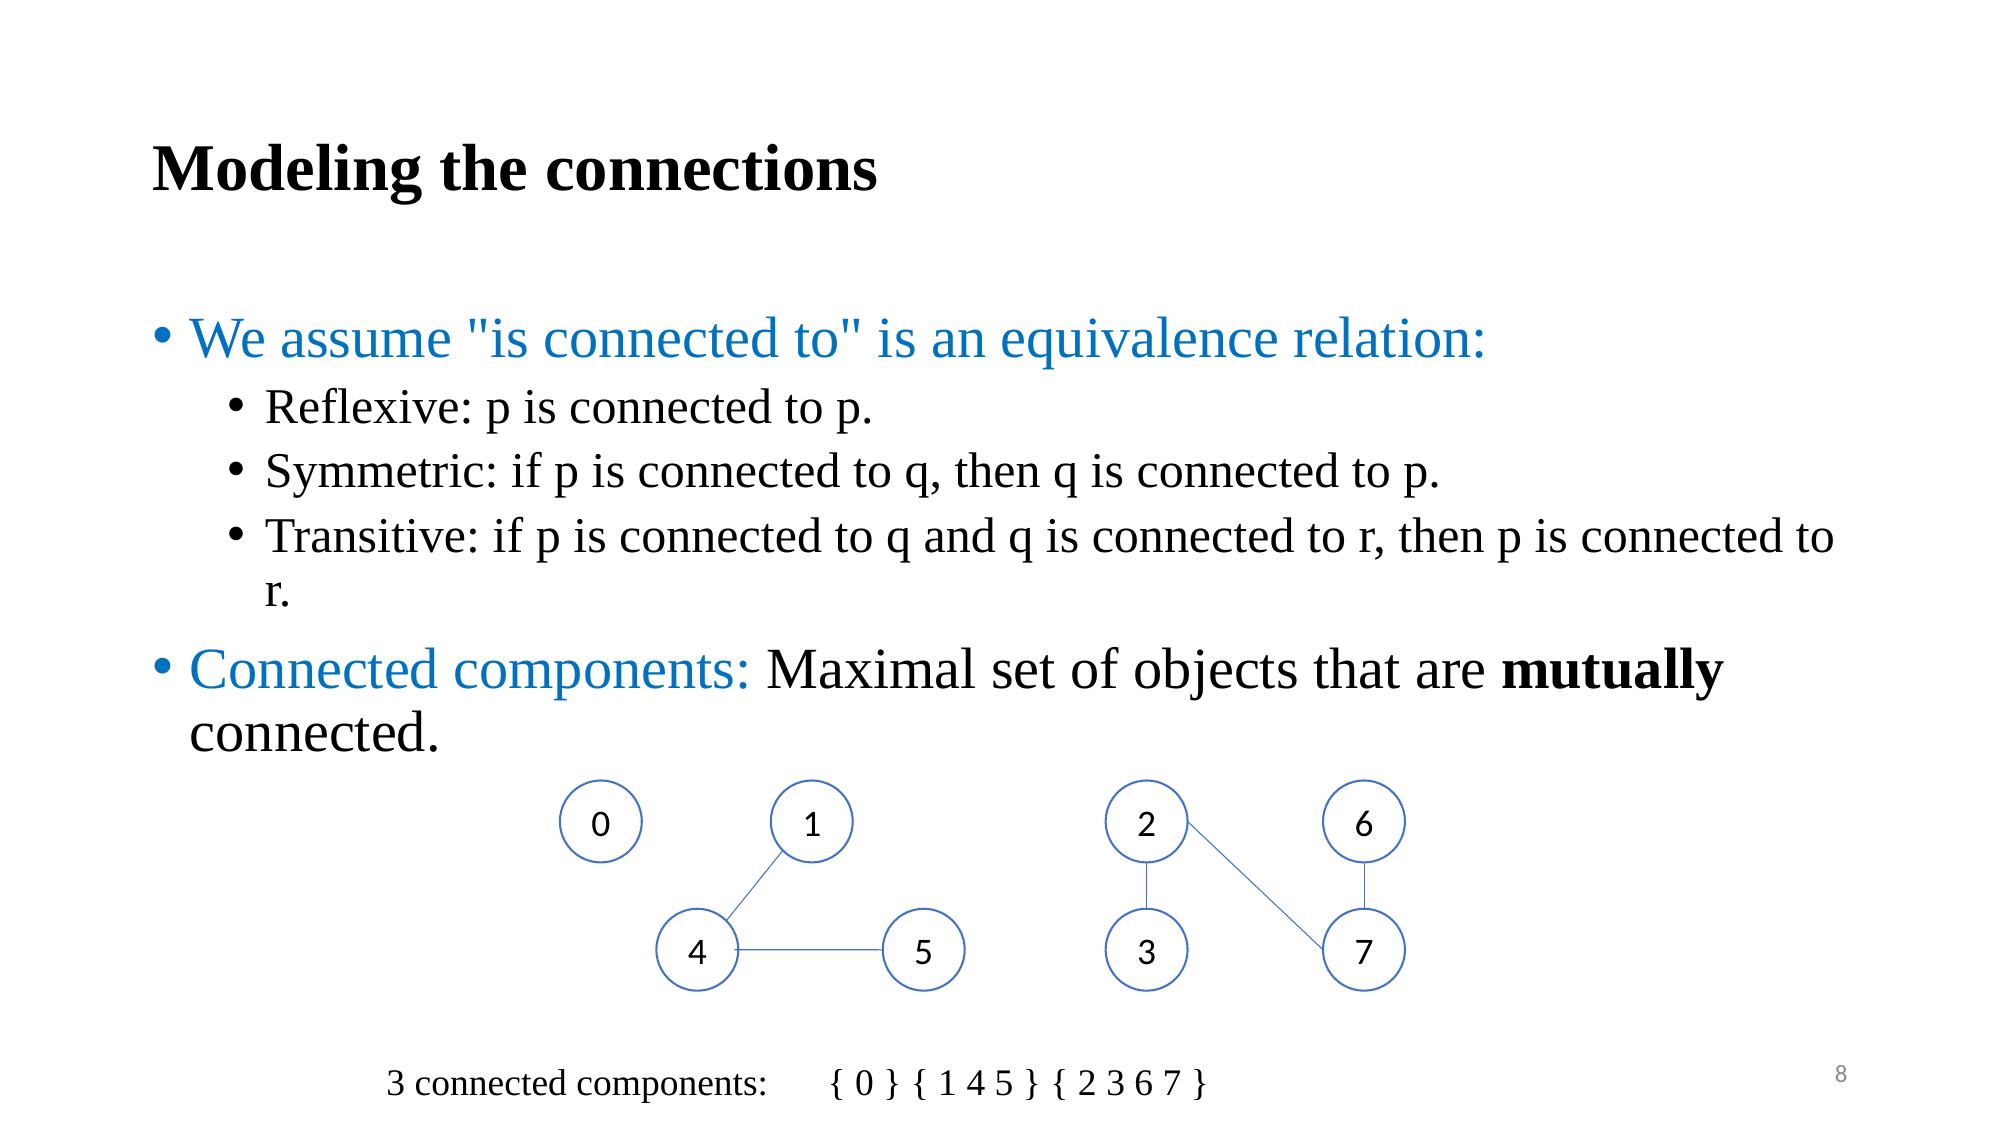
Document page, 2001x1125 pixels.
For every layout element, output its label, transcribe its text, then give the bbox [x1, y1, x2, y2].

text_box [726, 850, 783, 921]
text_box 2 [1104, 779, 1189, 864]
slide_number 8 [1412, 1042, 1863, 1103]
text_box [1187, 821, 1323, 950]
text_box 0 [558, 779, 643, 864]
text_box 3 [1104, 907, 1189, 992]
text_box 1 [769, 779, 854, 864]
text_box 6 [1322, 779, 1407, 864]
title Modeling the connections [137, 59, 1863, 278]
text_box { 0 } { 1 4 5 } { 2 3 6 7 } [813, 1050, 1234, 1110]
list We assume "is connected to" is an equivalence relation: Reflexive: p is connected to p. Symmetric: if p is connected to q, then q is connected to p. Transitive: if p is connected to q and q is connected to r, then p is connected to r. Connected components: Maximal set of objects that are mutually connected. [137, 299, 1863, 1014]
text_box 4 [655, 907, 740, 992]
text_box 3 connected components: [371, 1050, 784, 1110]
text_box 5 [881, 907, 966, 992]
text_box 7 [1321, 907, 1407, 992]
